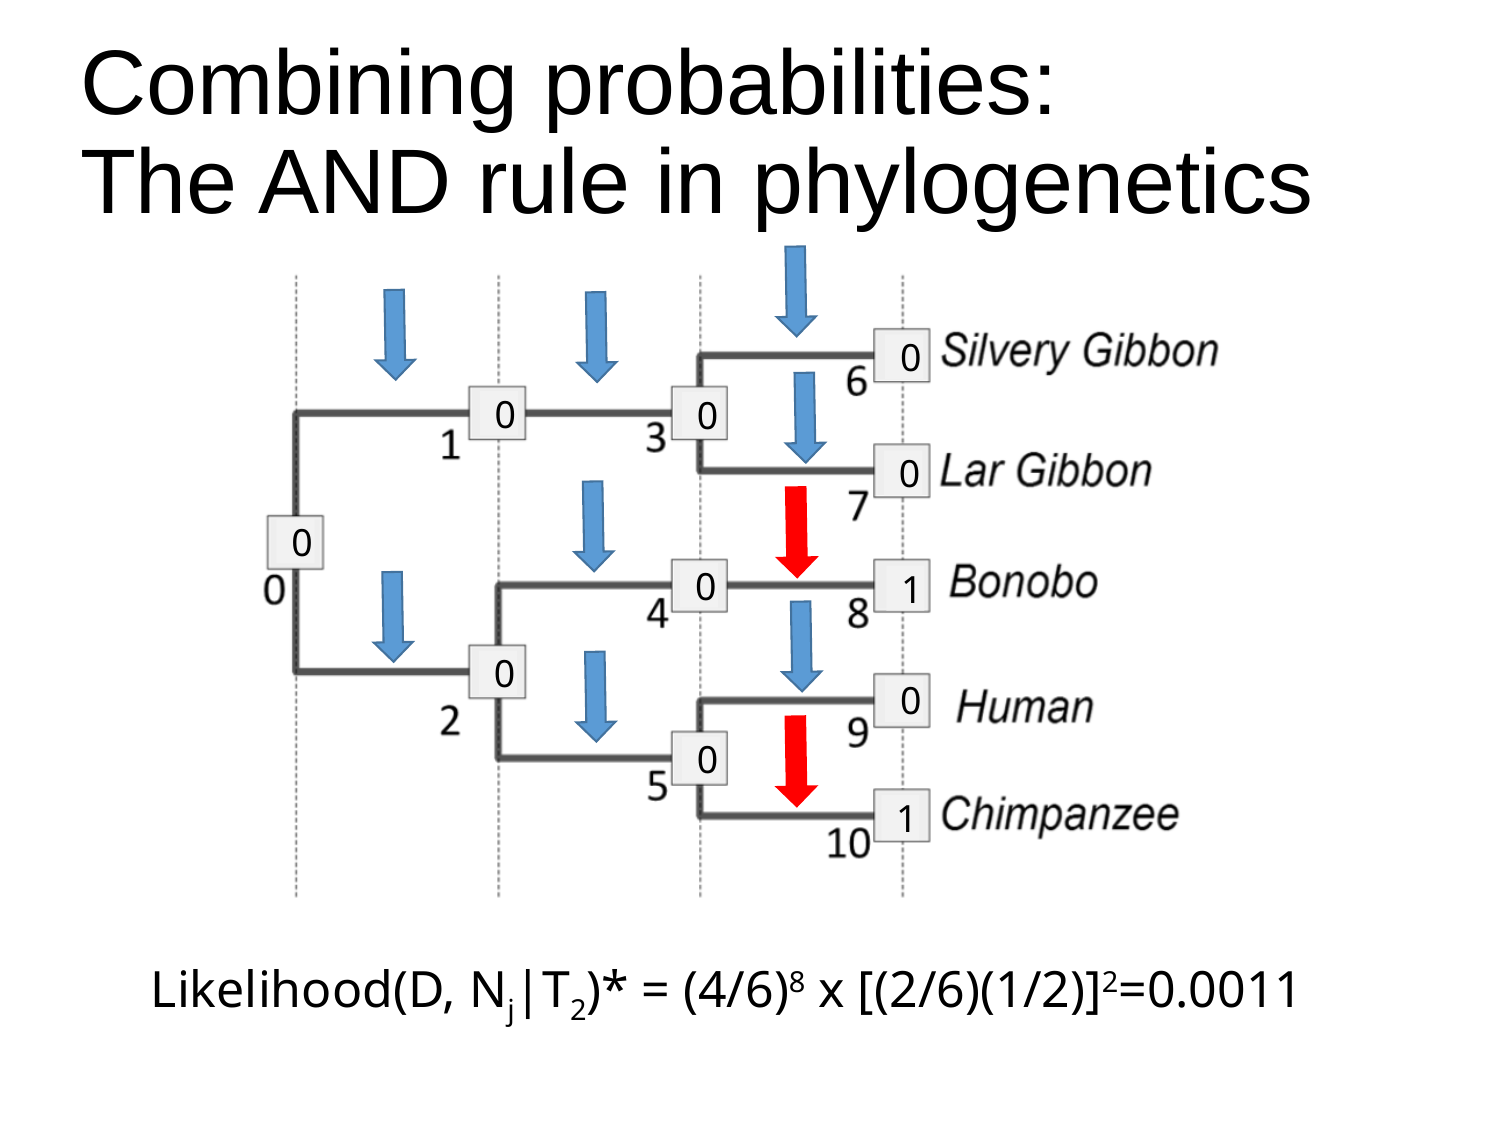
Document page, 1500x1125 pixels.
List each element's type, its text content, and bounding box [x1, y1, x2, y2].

title Combining probabilities: The AND rule in phylogenetics [65, 25, 1359, 244]
picture [207, 224, 1291, 978]
text_box Likelihood(D, Nj|T2)* = (4/6)8 x [(2/6)(1/2)]2=0.0011 [136, 950, 1318, 1034]
